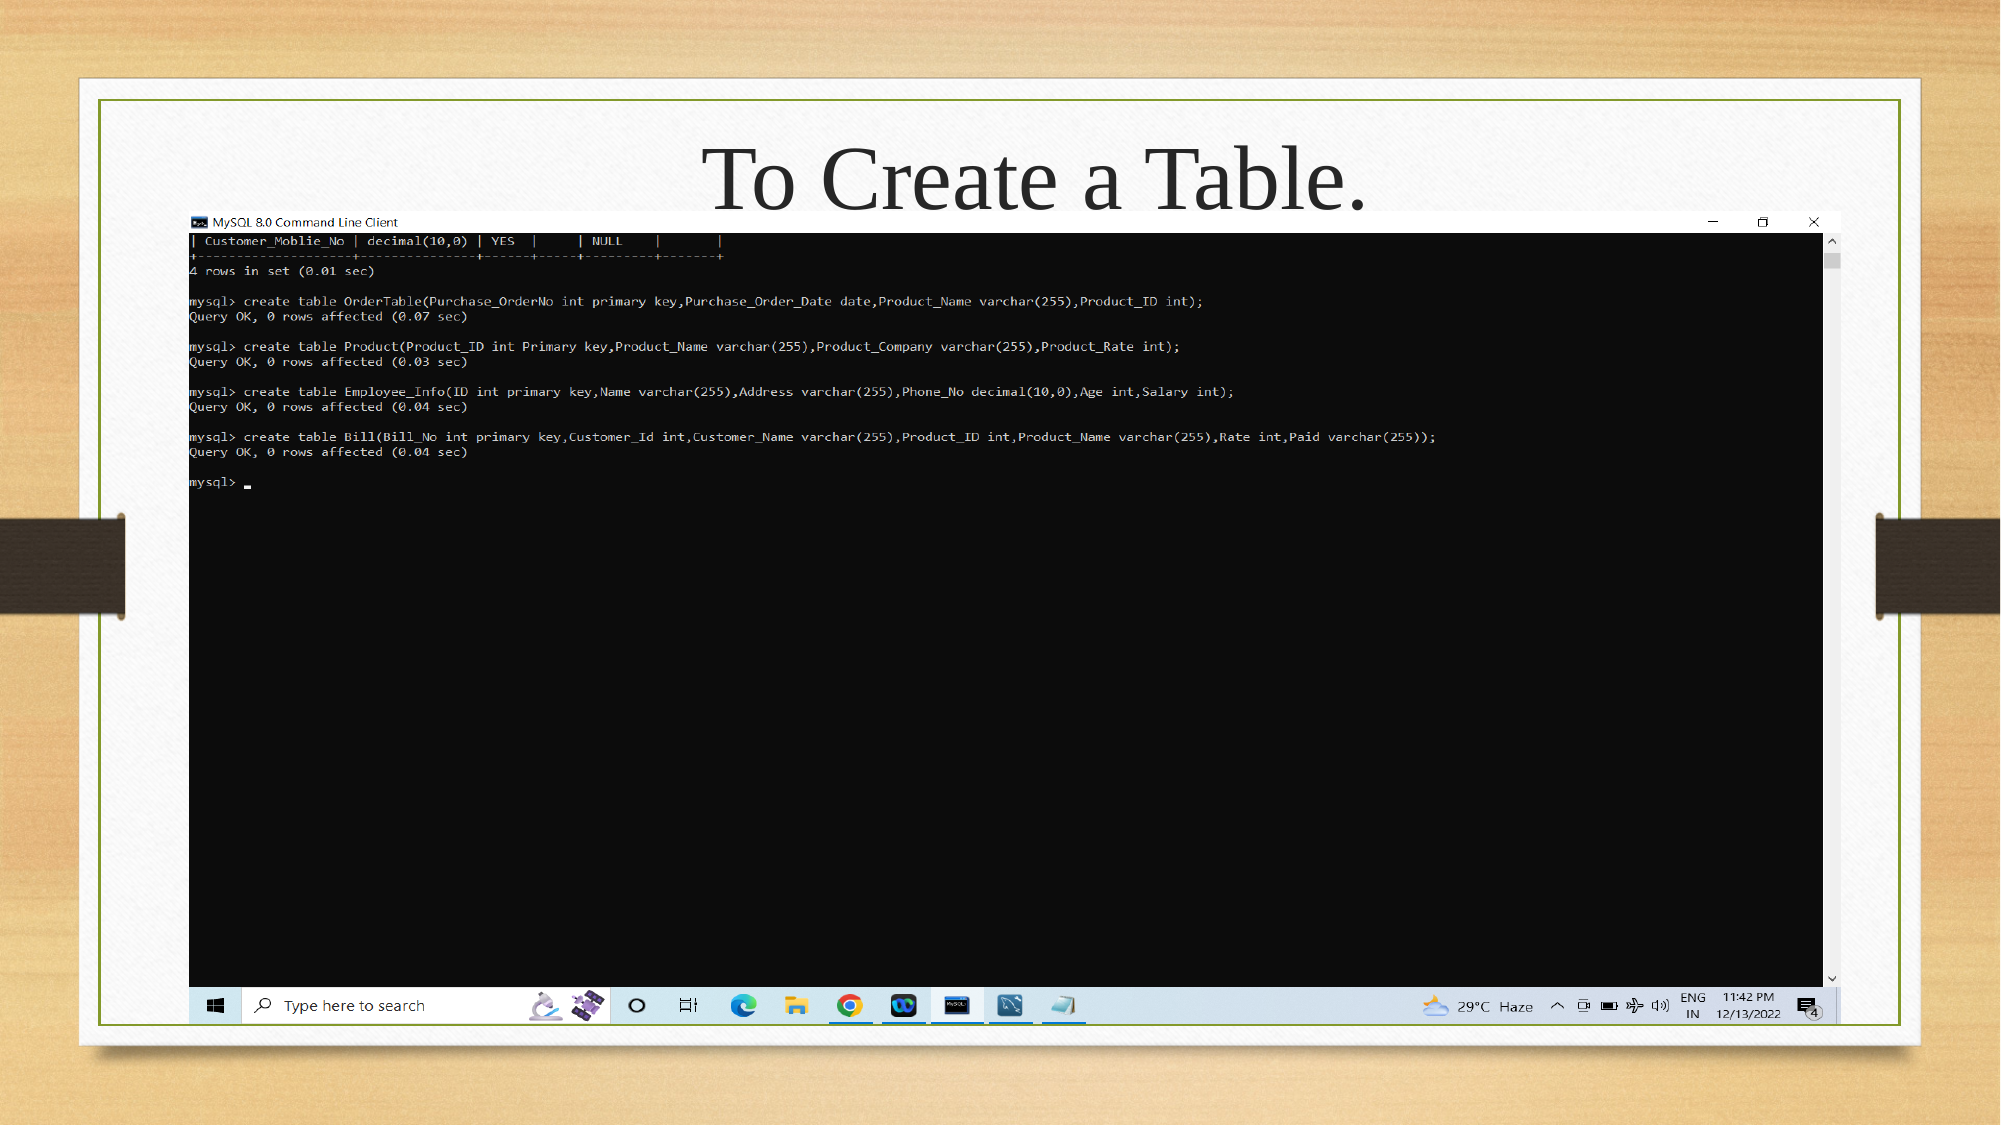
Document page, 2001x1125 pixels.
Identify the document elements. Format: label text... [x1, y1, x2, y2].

title To Create a Table. [248, 65, 1824, 211]
picture [0, 0, 2001, 1125]
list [189, 211, 1841, 1024]
